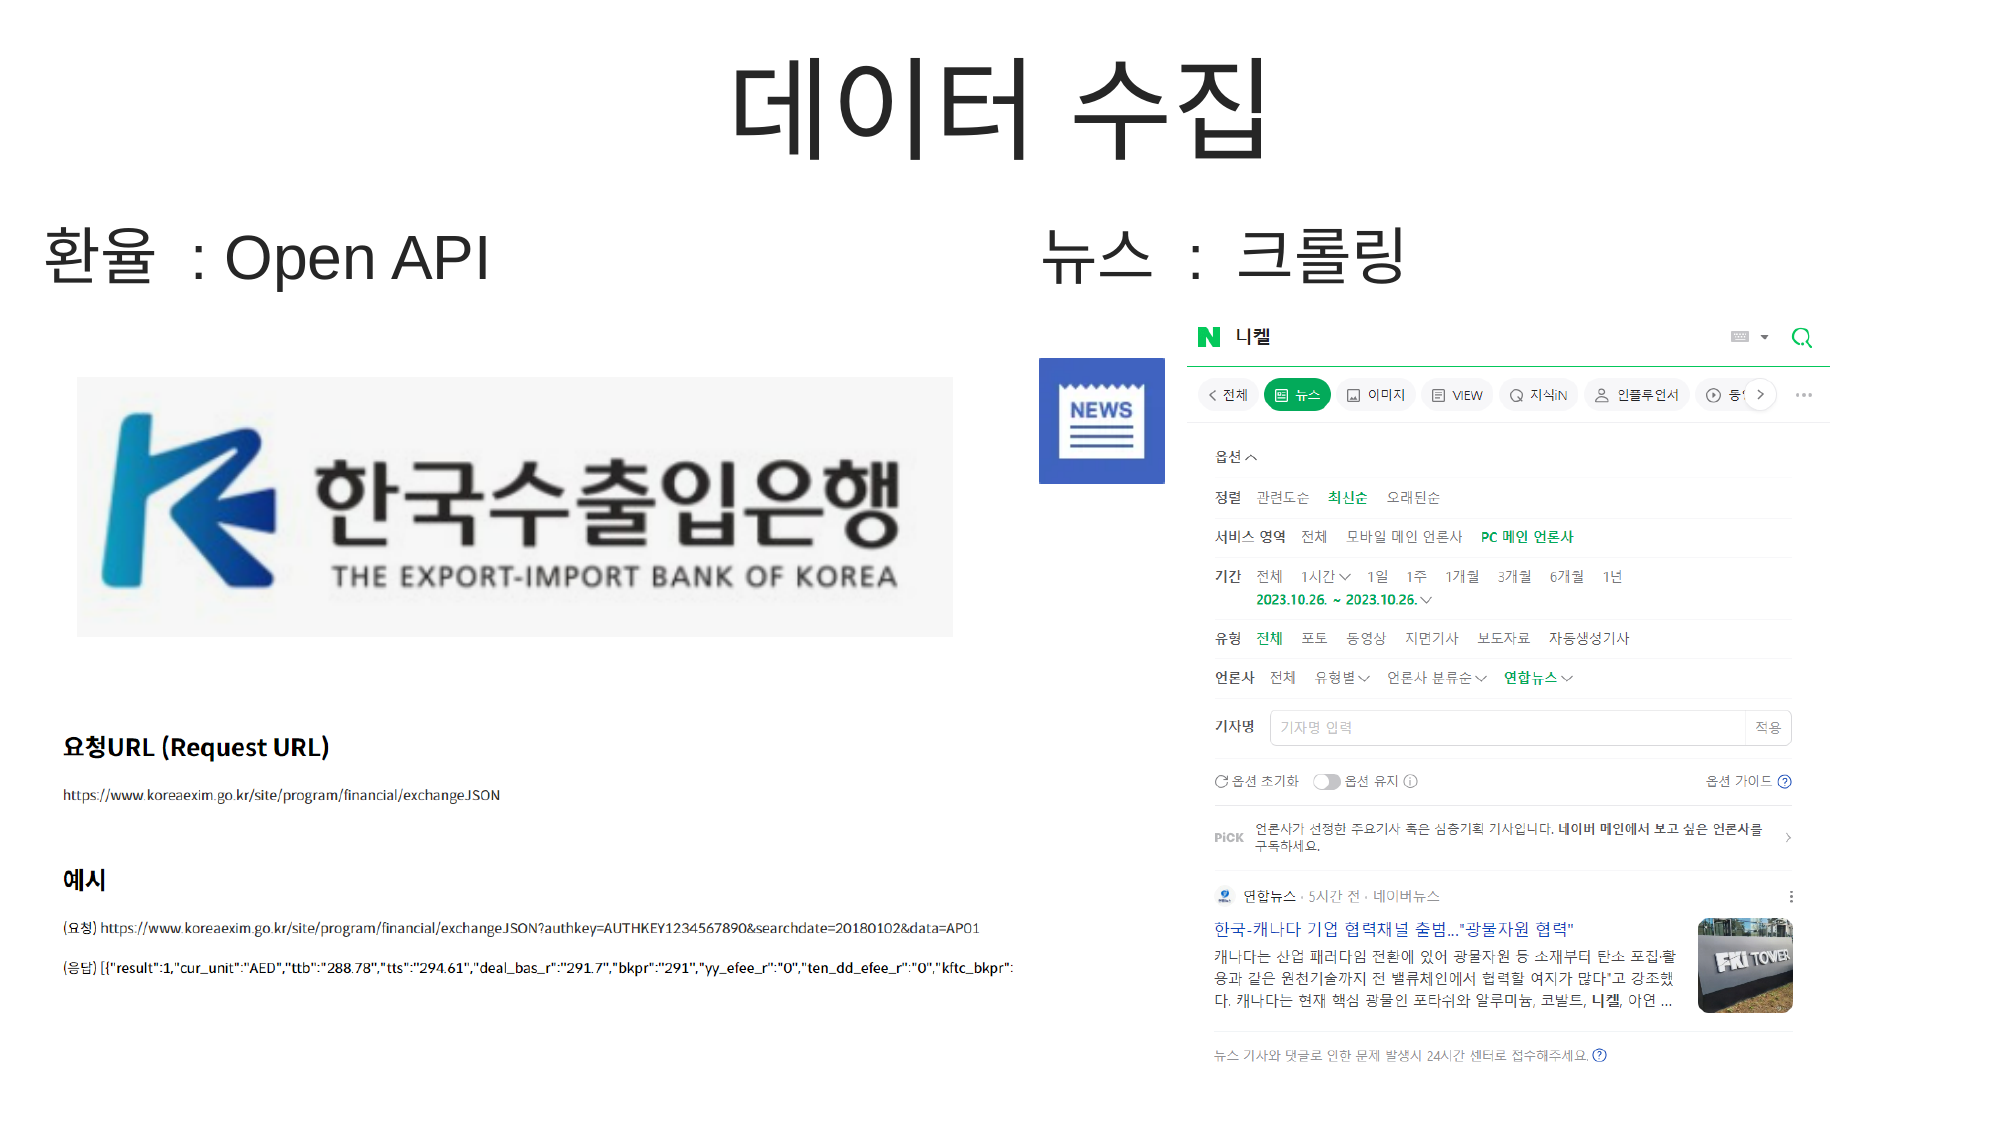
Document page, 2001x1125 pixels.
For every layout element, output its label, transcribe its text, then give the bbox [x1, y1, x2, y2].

picture [52, 723, 1014, 983]
picture [1039, 358, 1166, 484]
picture [1186, 318, 1830, 1072]
list 환율 : Open API [28, 199, 654, 319]
picture [77, 377, 954, 637]
list 데이터 수집 [53, 55, 1952, 175]
list 뉴스 : 크롤링 [1025, 199, 1437, 319]
